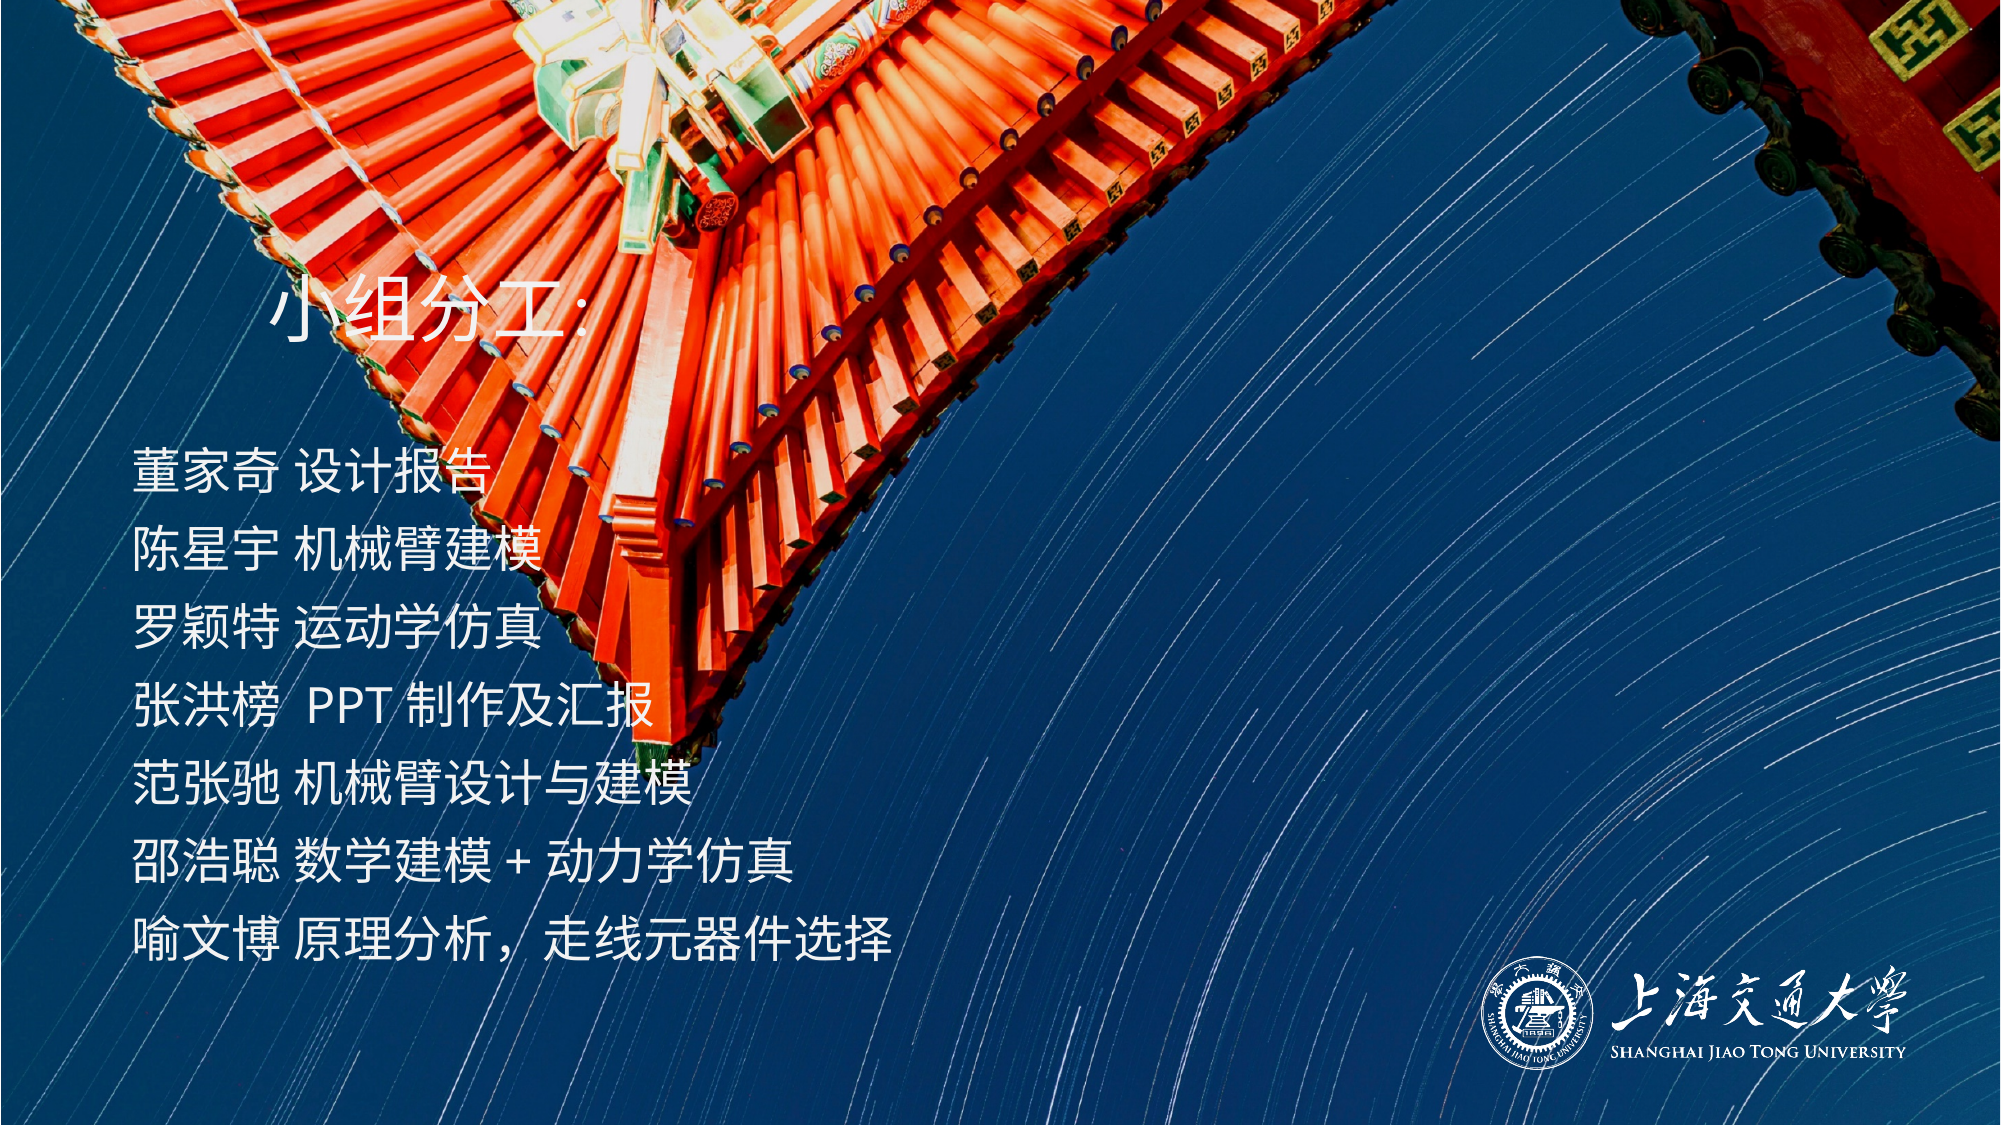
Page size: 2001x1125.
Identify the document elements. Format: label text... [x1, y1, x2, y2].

picture [3, 0, 1999, 1125]
text_box 小组分工： 董家奇 设计报告 陈星宇 机械臂建模 罗颖特 运动学仿真 张洪榜 PPT制作及汇报 范张驰 机械臂设计与建模 邵浩聪 数学建模+动力学仿真 喻文博 原理分析，走线元器件选择 [116, 320, 1649, 987]
